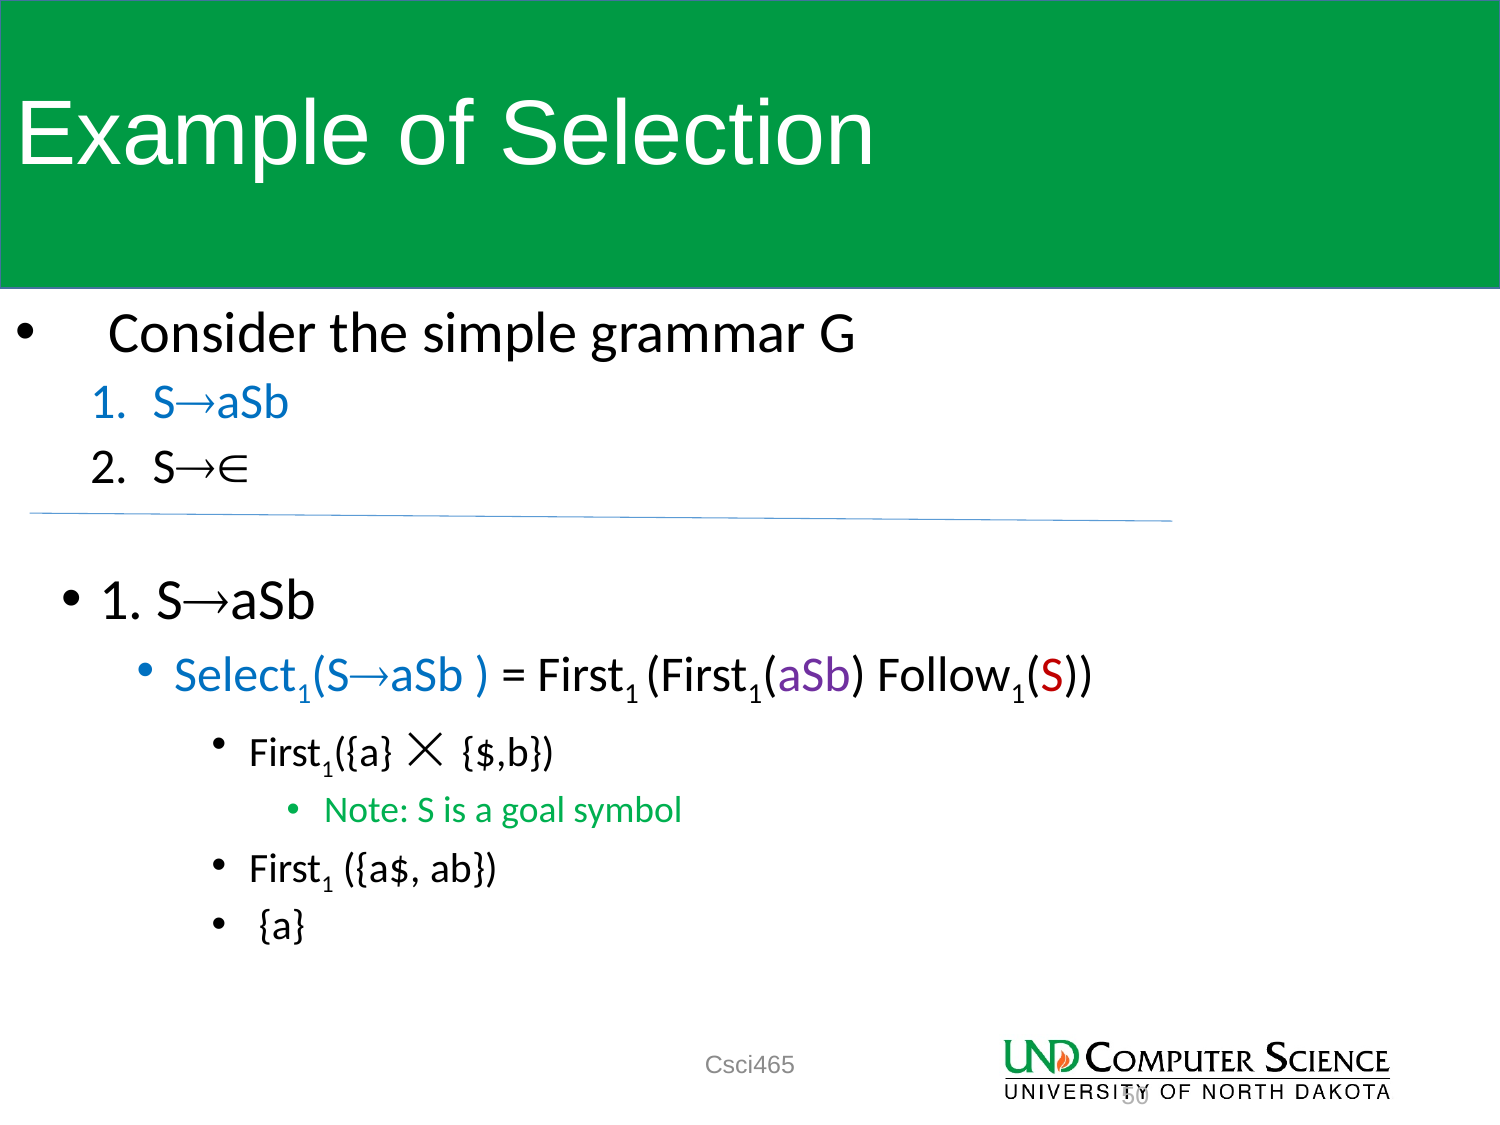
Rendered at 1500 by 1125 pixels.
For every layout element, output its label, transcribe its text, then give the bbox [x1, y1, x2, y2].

footer Csci465 [512, 1024, 988, 1103]
text_box 1. SaSb Select1(SaSb ) = First1 (First1(aSb) Follow1(S)) First1({a}  {$,b}) Note: S is a goal symbol First1 ({a$, ab}) {a} [46, 561, 1341, 958]
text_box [29, 513, 1173, 521]
title Example of Selection [0, 26, 1294, 244]
slide_number 50 [1106, 1064, 1457, 1125]
picture [999, 1034, 1397, 1104]
list Consider the simple grammar G SaSb S [0, 294, 1485, 1014]
